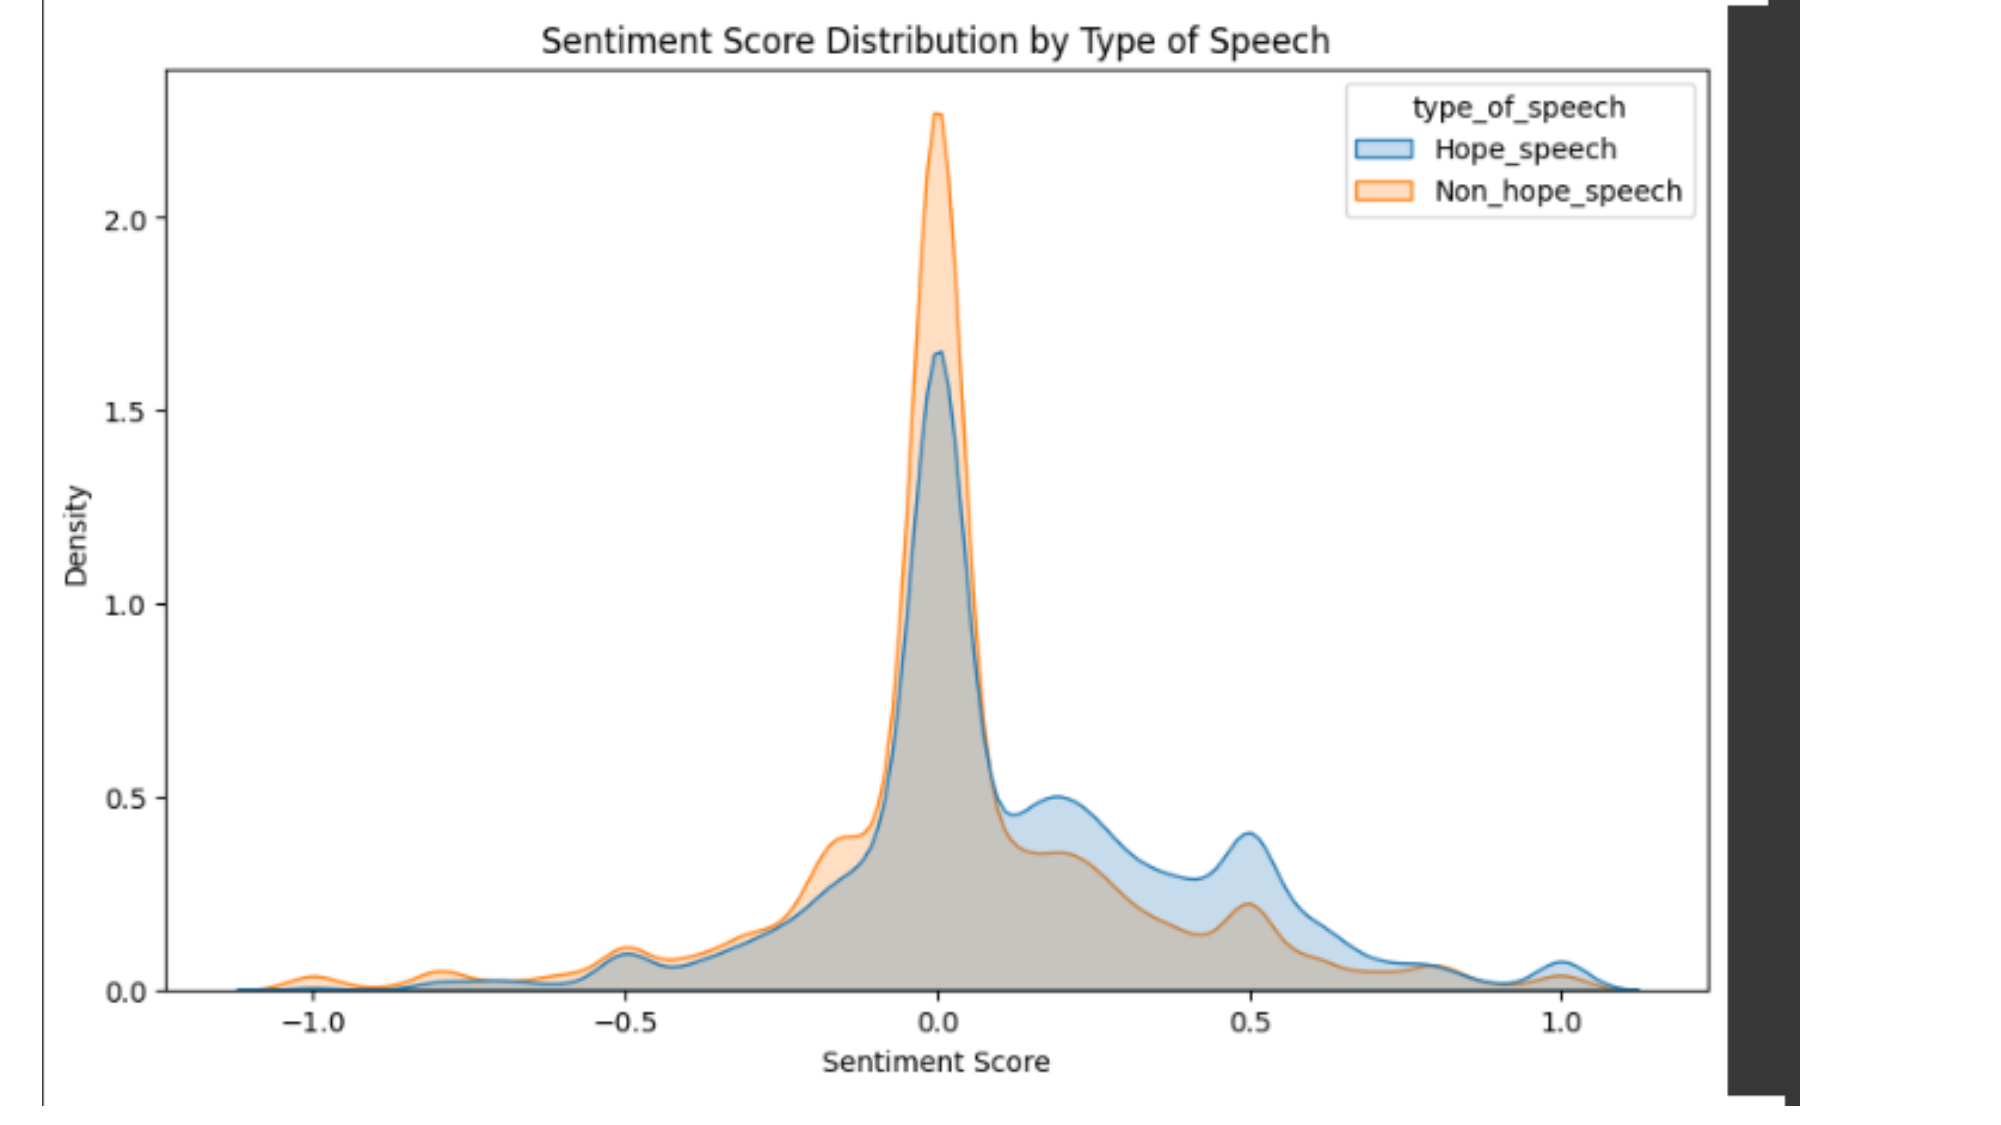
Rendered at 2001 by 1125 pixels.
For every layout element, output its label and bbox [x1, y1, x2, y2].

list [42, 0, 1801, 1106]
